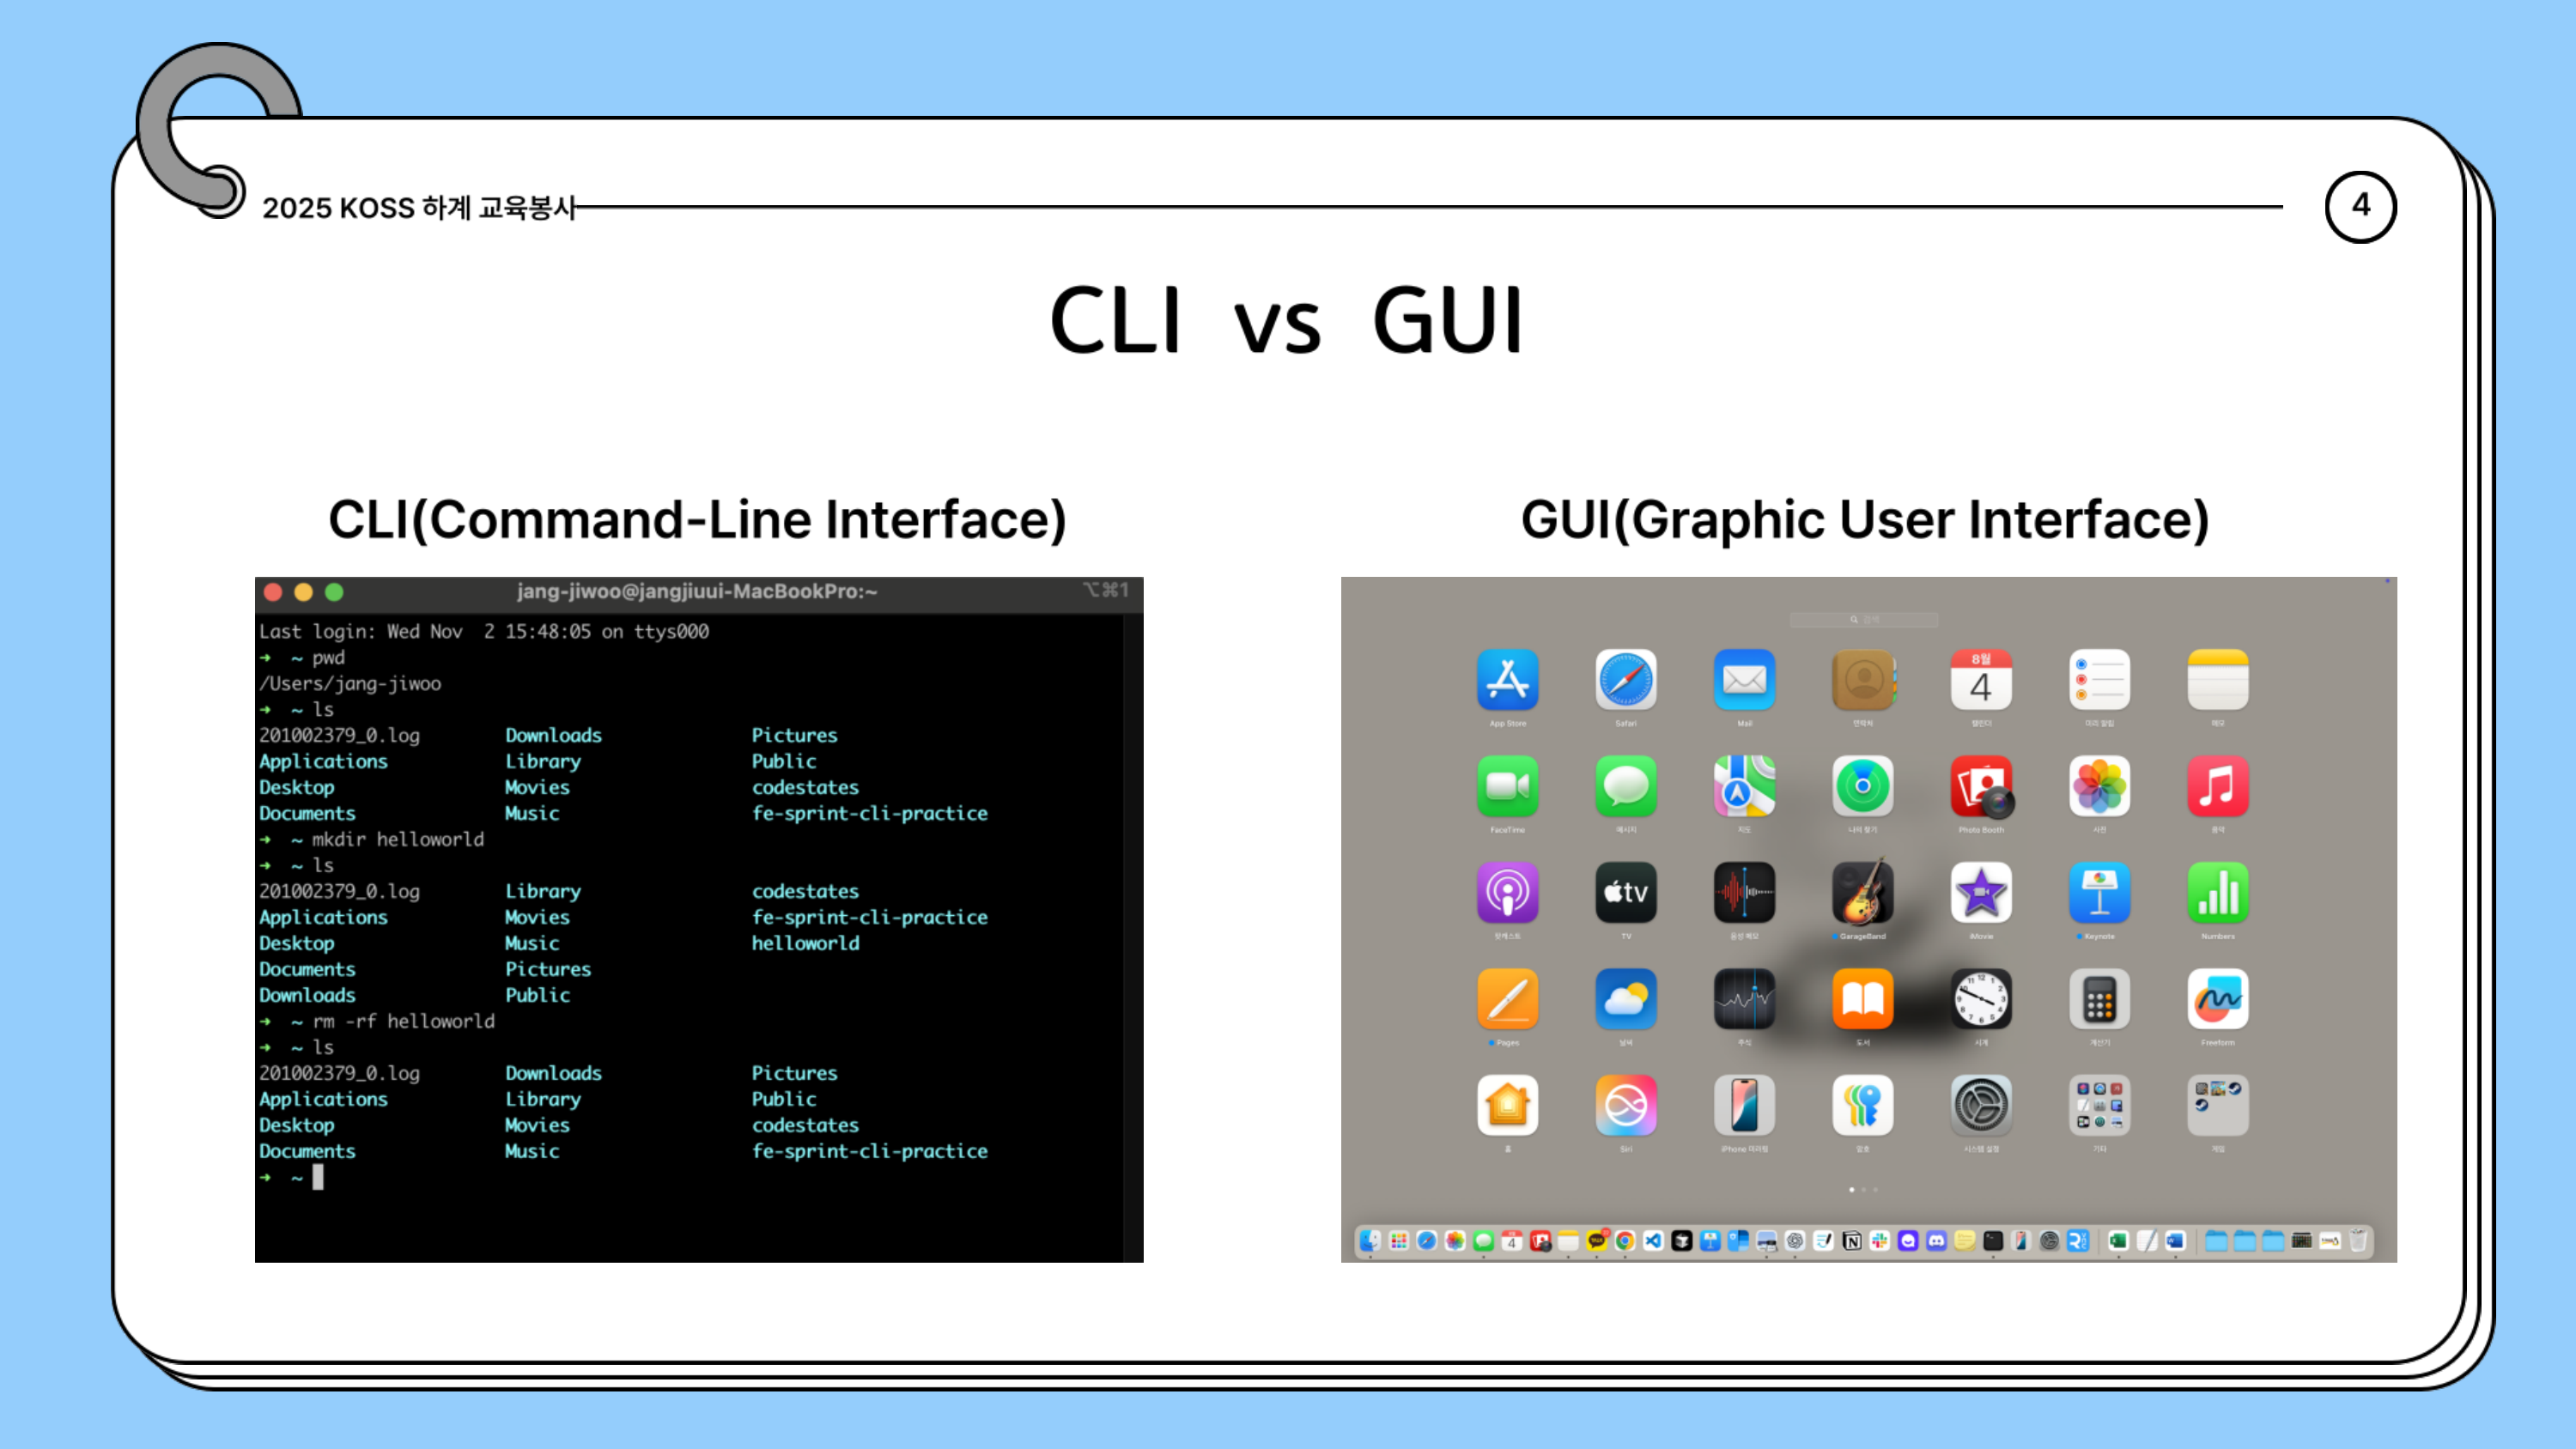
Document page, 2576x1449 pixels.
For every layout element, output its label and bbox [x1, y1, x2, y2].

picture [110, 42, 2496, 1392]
